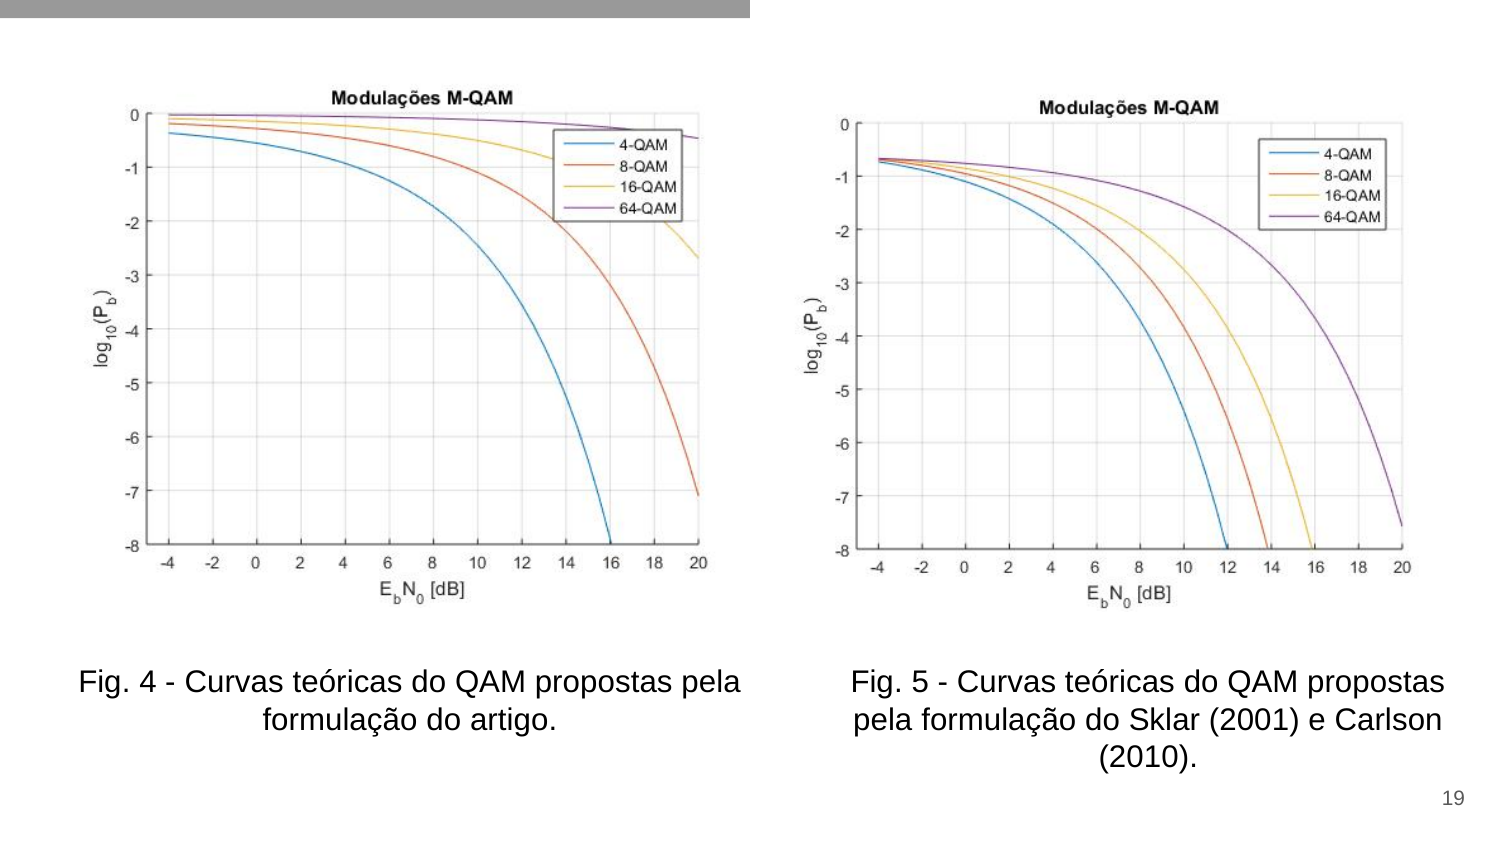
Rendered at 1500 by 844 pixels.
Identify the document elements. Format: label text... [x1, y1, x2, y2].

title Fig. 4 - Curvas teóricas do QAM propostas pela formulação do artigo. [21, 646, 800, 741]
picture [54, 73, 1470, 612]
slide_number ‹#› [1389, 764, 1480, 830]
text_box [0, 0, 750, 19]
title Fig. 5 - Curvas teóricas do QAM propostas pela formulação do Sklar (2001) e Carlson (2010). [817, 646, 1480, 741]
